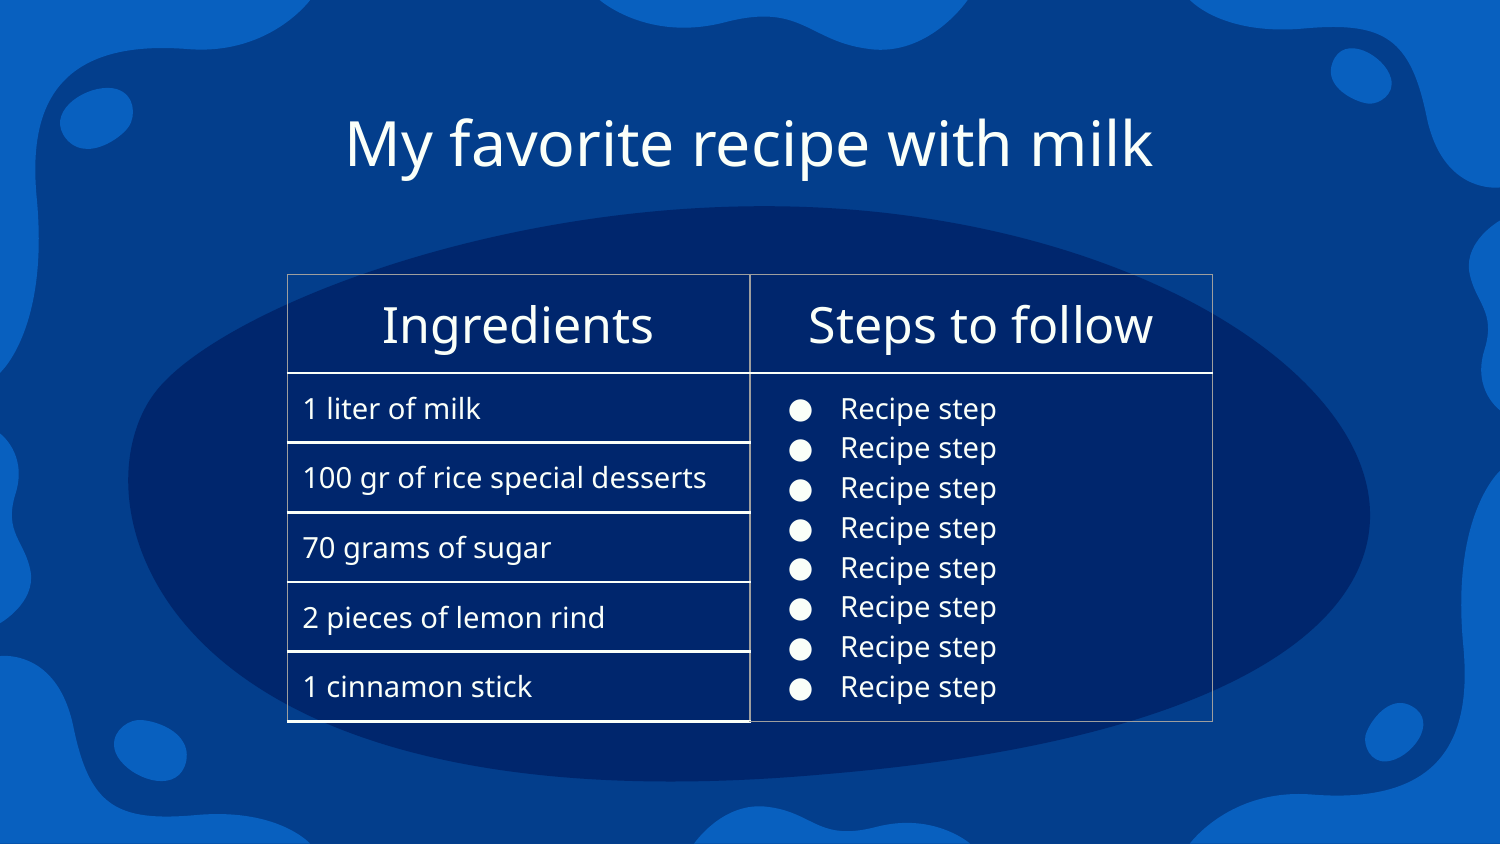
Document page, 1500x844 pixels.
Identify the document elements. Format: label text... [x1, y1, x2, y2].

table_header Steps to follow [751, 275, 1212, 372]
table_cell 70 grams of sugar [288, 514, 749, 581]
table_cell 1 liter of milk [288, 374, 749, 441]
table_cell 100 gr of rice special desserts [288, 444, 749, 511]
table_cell 2 pieces of lemon rind [288, 583, 749, 650]
title My favorite recipe with milk [118, 88, 1382, 167]
table_header Ingredients [288, 275, 749, 372]
table_cell Recipe step Recipe step Recipe step Recipe step Recipe step Recipe step Recipe step Recipe step [751, 374, 1212, 721]
table_cell 1 cinnamon stick [288, 653, 749, 720]
